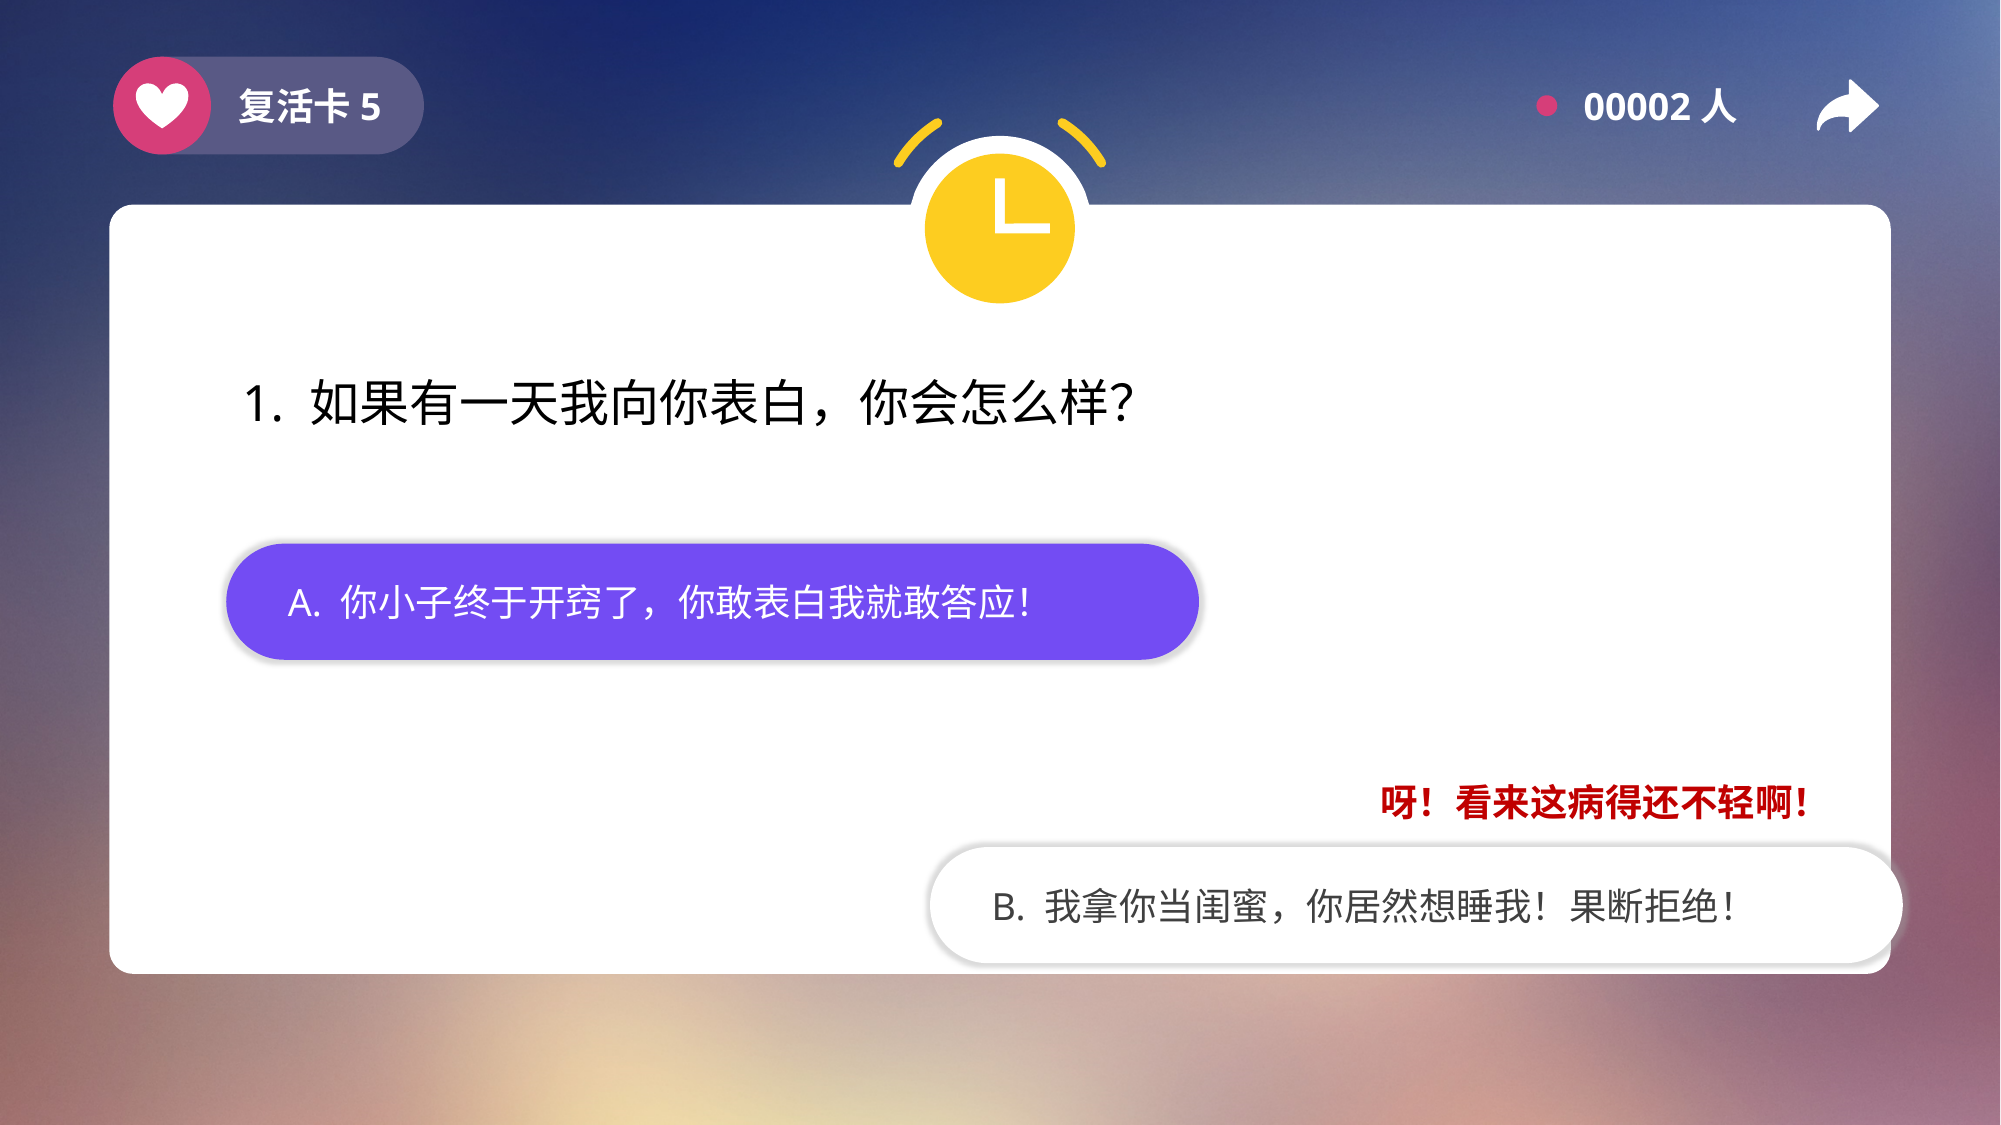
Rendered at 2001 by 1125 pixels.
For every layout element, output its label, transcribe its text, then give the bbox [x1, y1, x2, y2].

text_box B. 我拿你当闺蜜，你居然想睡我！果断拒绝！ [929, 846, 1904, 965]
text_box 00002人 [1568, 75, 1753, 136]
picture [0, 0, 2001, 1125]
text_box 呀！看来这病得还不轻啊！ [1365, 771, 1846, 831]
text_box [108, 203, 1892, 975]
text_box 1. 如果有一天我向你表白，你会怎么样？ [227, 363, 1186, 439]
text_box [113, 56, 424, 155]
text_box [1816, 79, 1879, 133]
text_box A. 你小子终于开窍了，你敢表白我就敢答应！ [225, 542, 1201, 661]
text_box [881, 105, 1119, 342]
text_box [1535, 94, 1559, 118]
